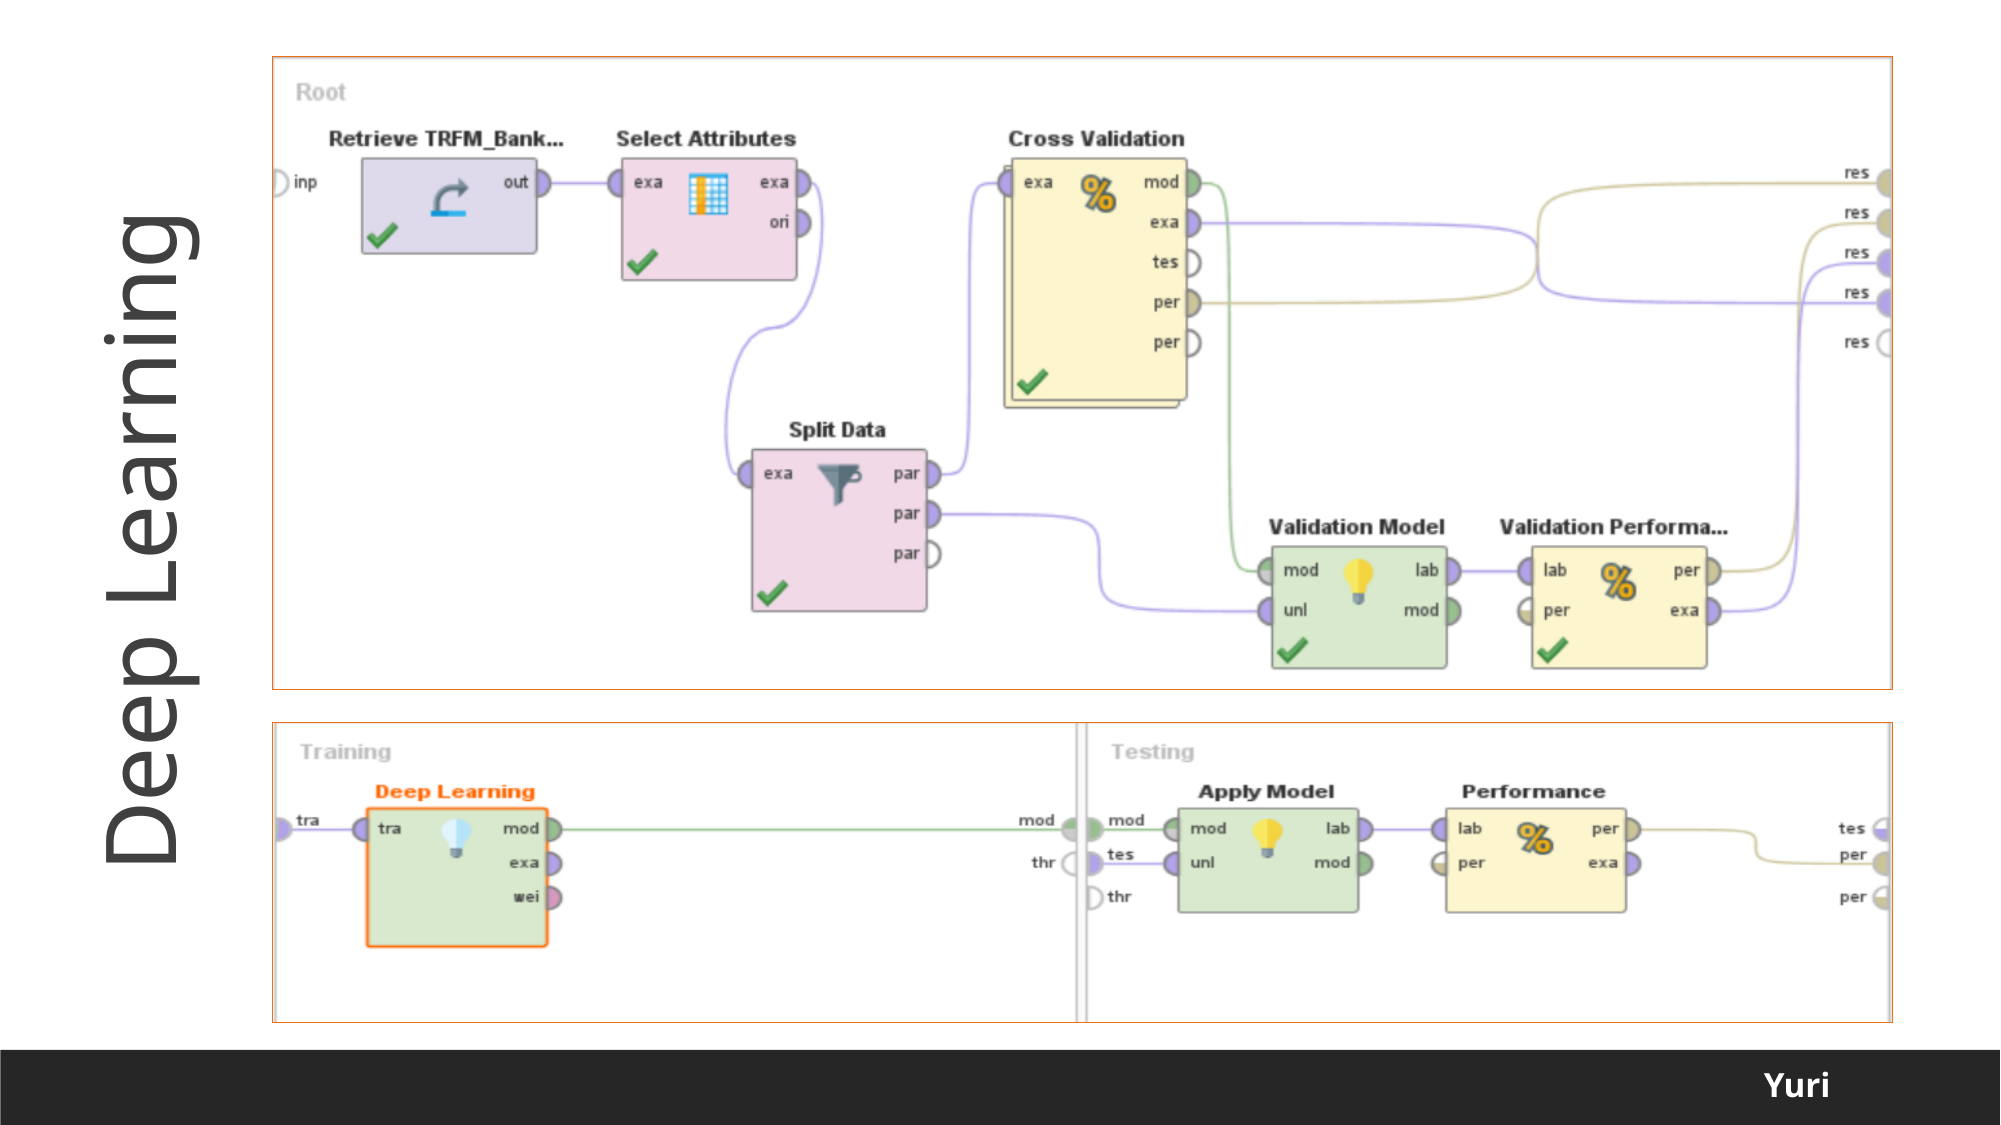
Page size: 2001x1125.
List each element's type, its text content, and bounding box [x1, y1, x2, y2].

picture [271, 721, 1894, 1023]
picture [271, 55, 1894, 690]
title Deep Learning [0, 0, 205, 1051]
footer Yuri [1748, 1050, 1912, 1118]
